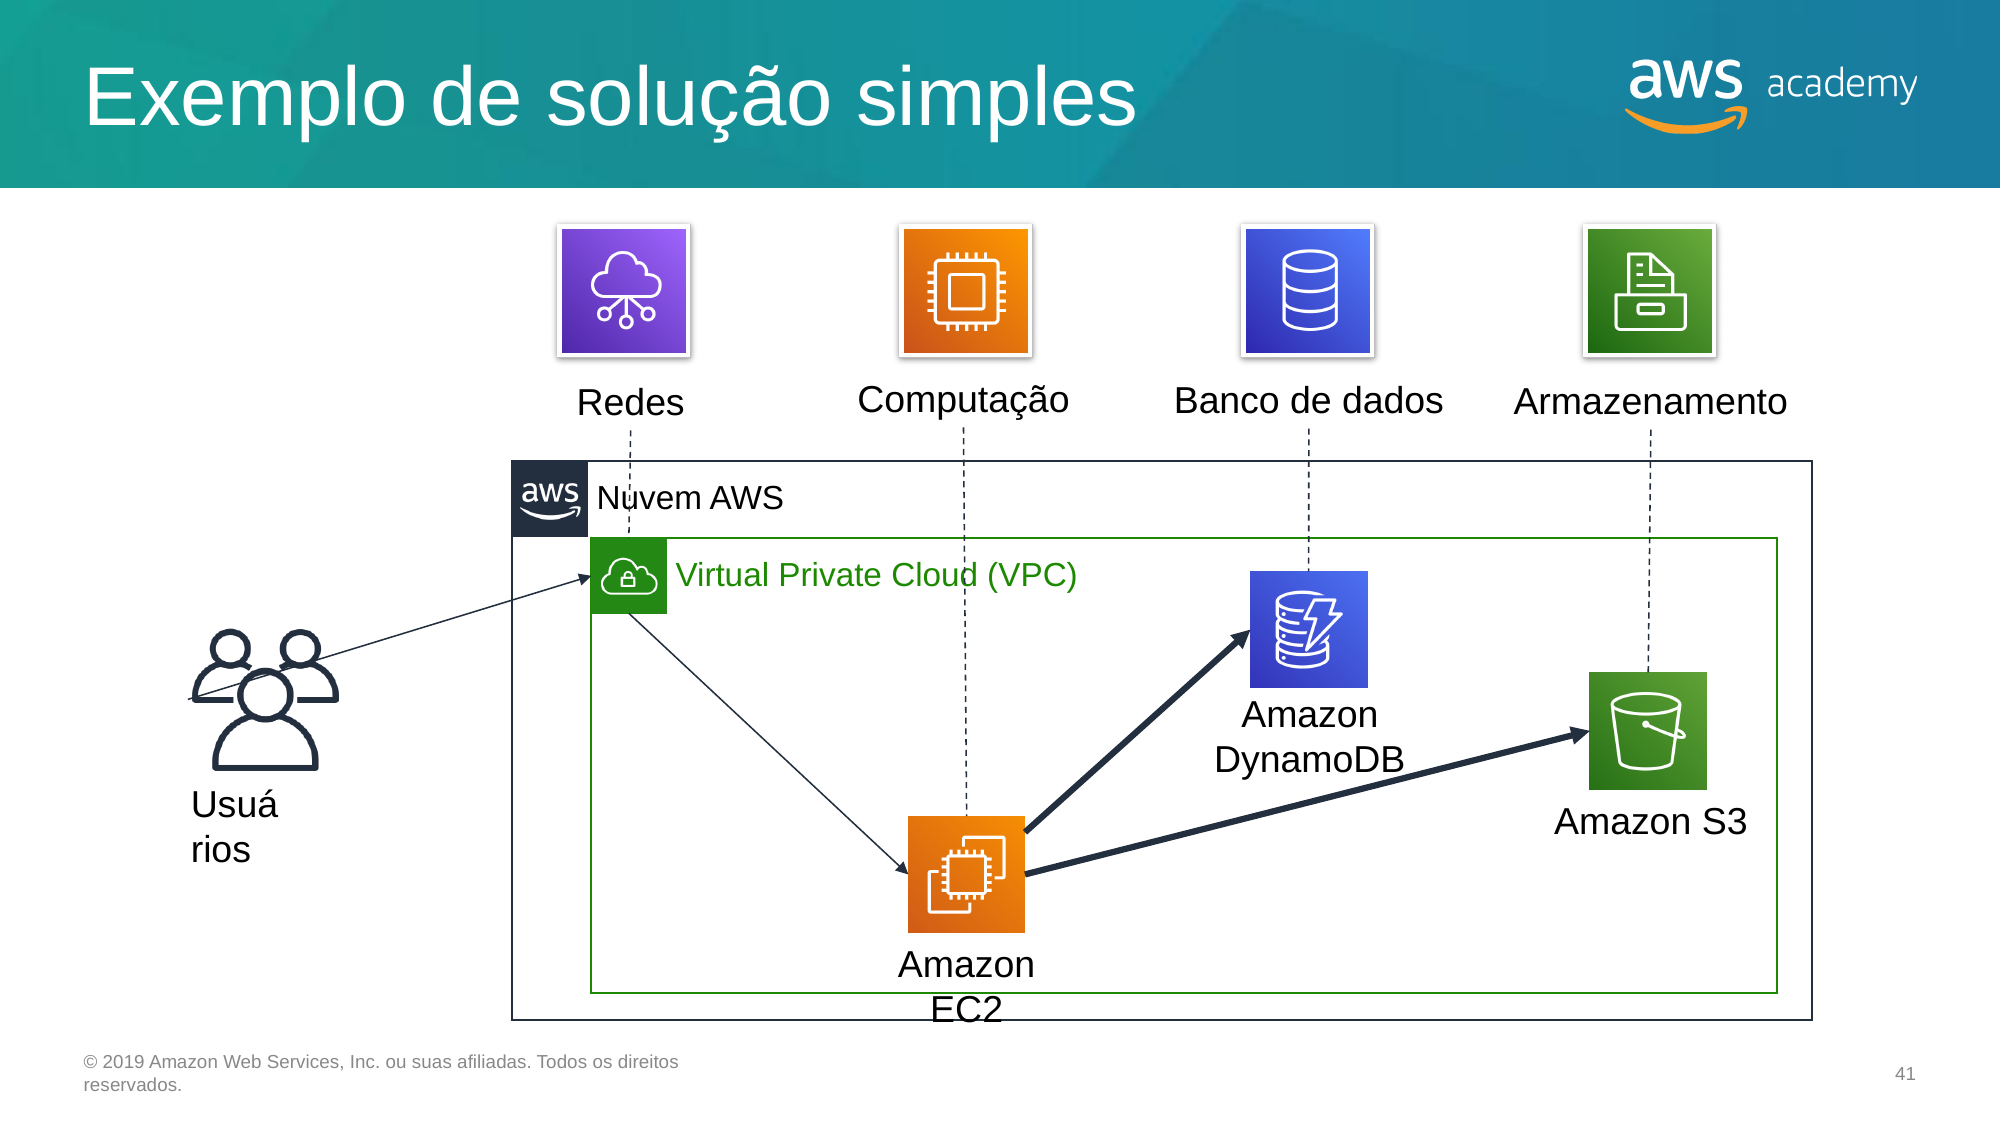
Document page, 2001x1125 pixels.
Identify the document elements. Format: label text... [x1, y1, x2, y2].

picture [0, 0, 2000, 188]
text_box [175, 213, 1816, 1021]
footer © 2019 Amazon Web Services, Inc. ou suas afiliadas. Todos os direitos reservados. [68, 1042, 794, 1103]
title Exemplo de solução simples [68, 59, 1551, 138]
slide_number 41 [1481, 1042, 1932, 1103]
